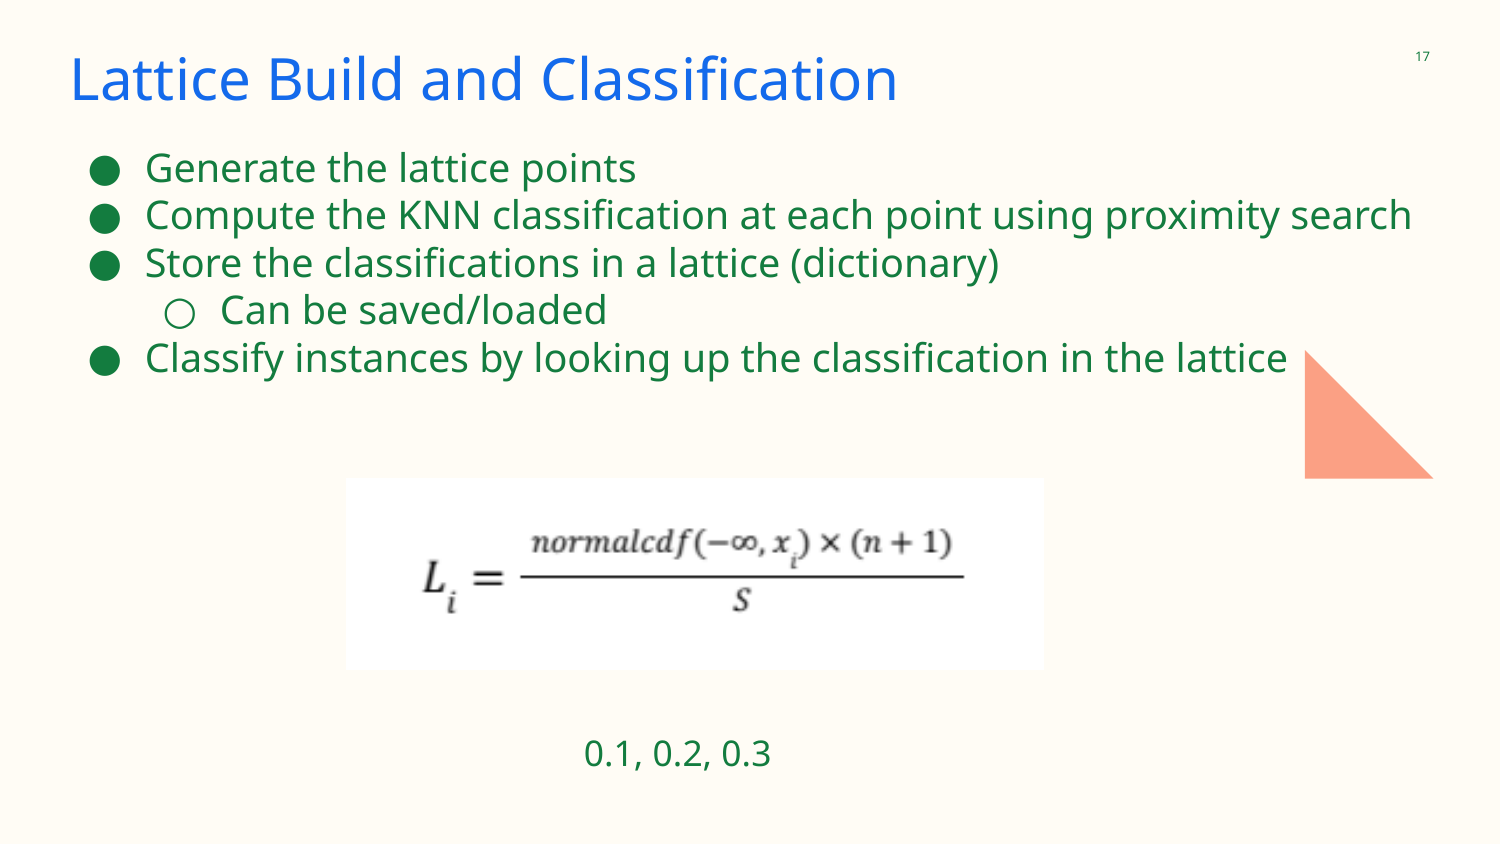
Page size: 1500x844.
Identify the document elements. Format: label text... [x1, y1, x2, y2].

text_box [1304, 350, 1434, 479]
list Generate the lattice points Compute the KNN classification at each point using proximity search Store the classifications in a lattice (dictionary) Can be saved/loaded Classify instances by looking up the classification in the lattice [54, 127, 1446, 633]
slide_number ‹#› [1355, 33, 1446, 82]
text_box 0.1, 0.2, 0.3 [568, 715, 821, 787]
title Lattice Build and Classification [54, 26, 1446, 127]
picture [345, 478, 1044, 671]
